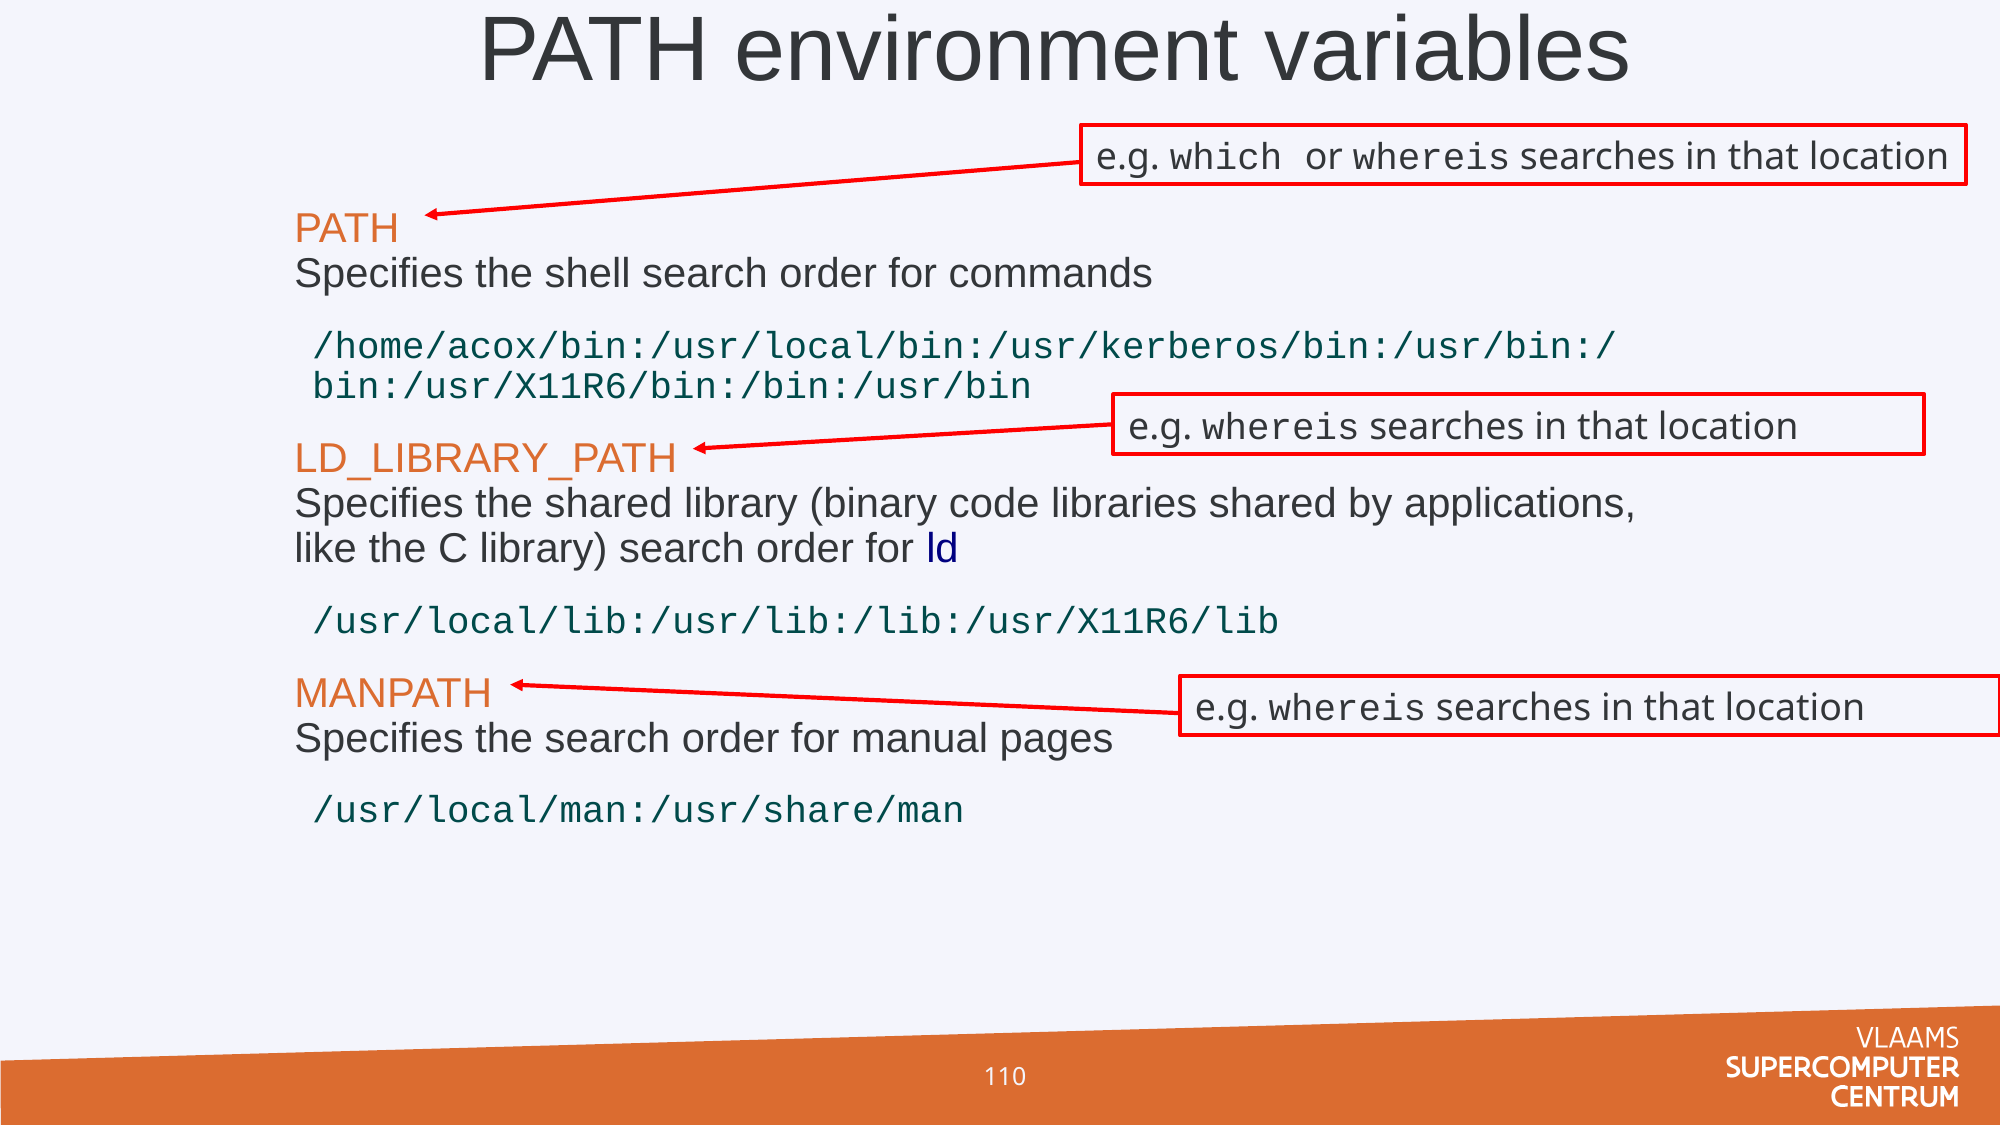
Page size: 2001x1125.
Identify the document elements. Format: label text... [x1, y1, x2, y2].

slide_number 110 [958, 1047, 1042, 1108]
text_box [692, 394, 1925, 469]
title PATH environment variables [310, 0, 1801, 145]
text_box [424, 124, 1966, 216]
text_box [510, 675, 2000, 737]
list PATH Specifies the shell search order for commands /home/acox/bin:/usr/local/bin:/usr/kerberos/bin:/usr/bin:/bin:/usr/X11R6/bin:/bin:/usr/bin LD_LIBRARY_PATH Specifies the shared library (binary code libraries shared by applications, like the C library) search order for ld /usr/local/lib:/usr/lib:/lib:/usr/X11R6/lib MANPATH Specifies the search order for manual pages /usr/local/man:/usr/share/man [279, 199, 1711, 852]
picture [1725, 1021, 1960, 1117]
